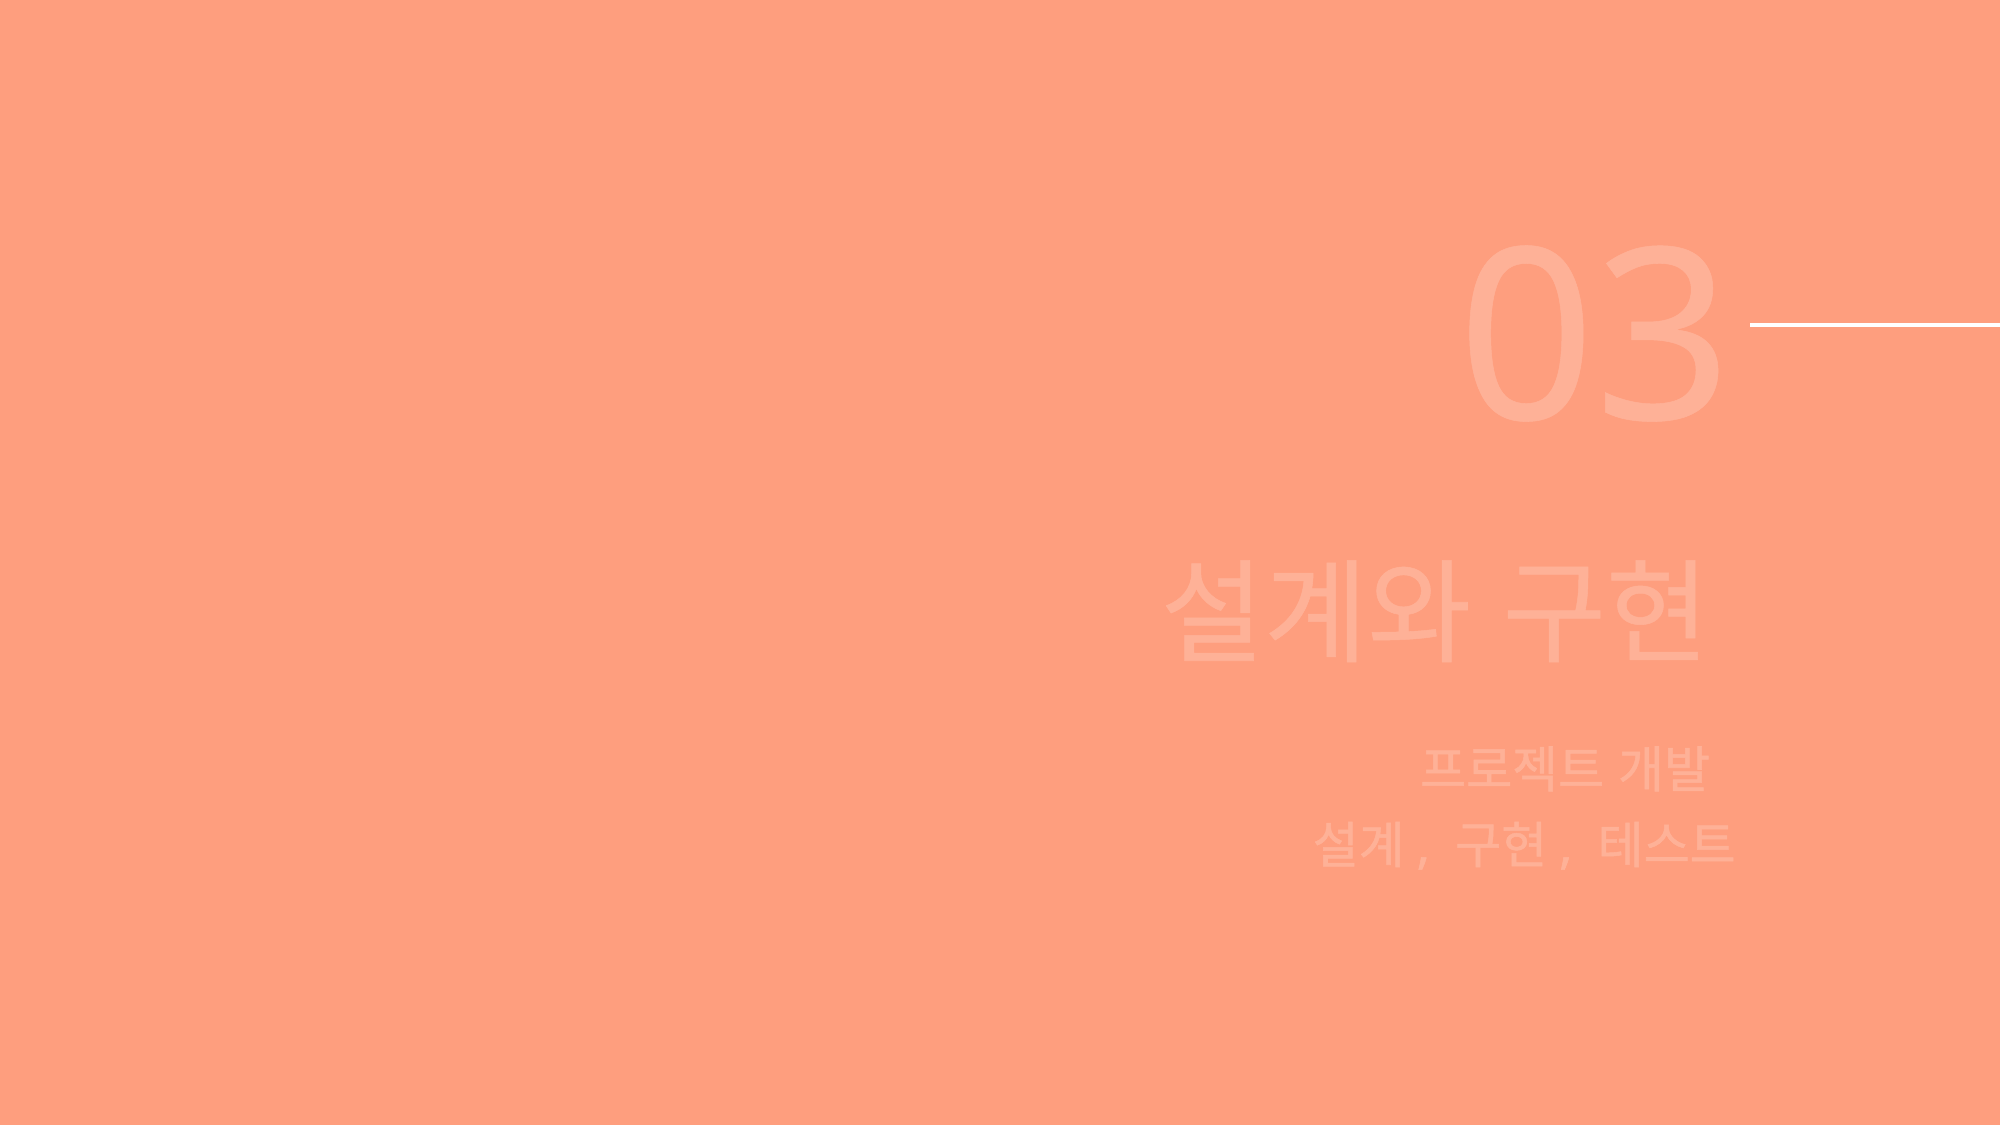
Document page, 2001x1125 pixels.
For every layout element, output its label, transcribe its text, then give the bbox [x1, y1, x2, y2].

text_box 03 [1442, 172, 1747, 475]
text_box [1143, 533, 1727, 882]
